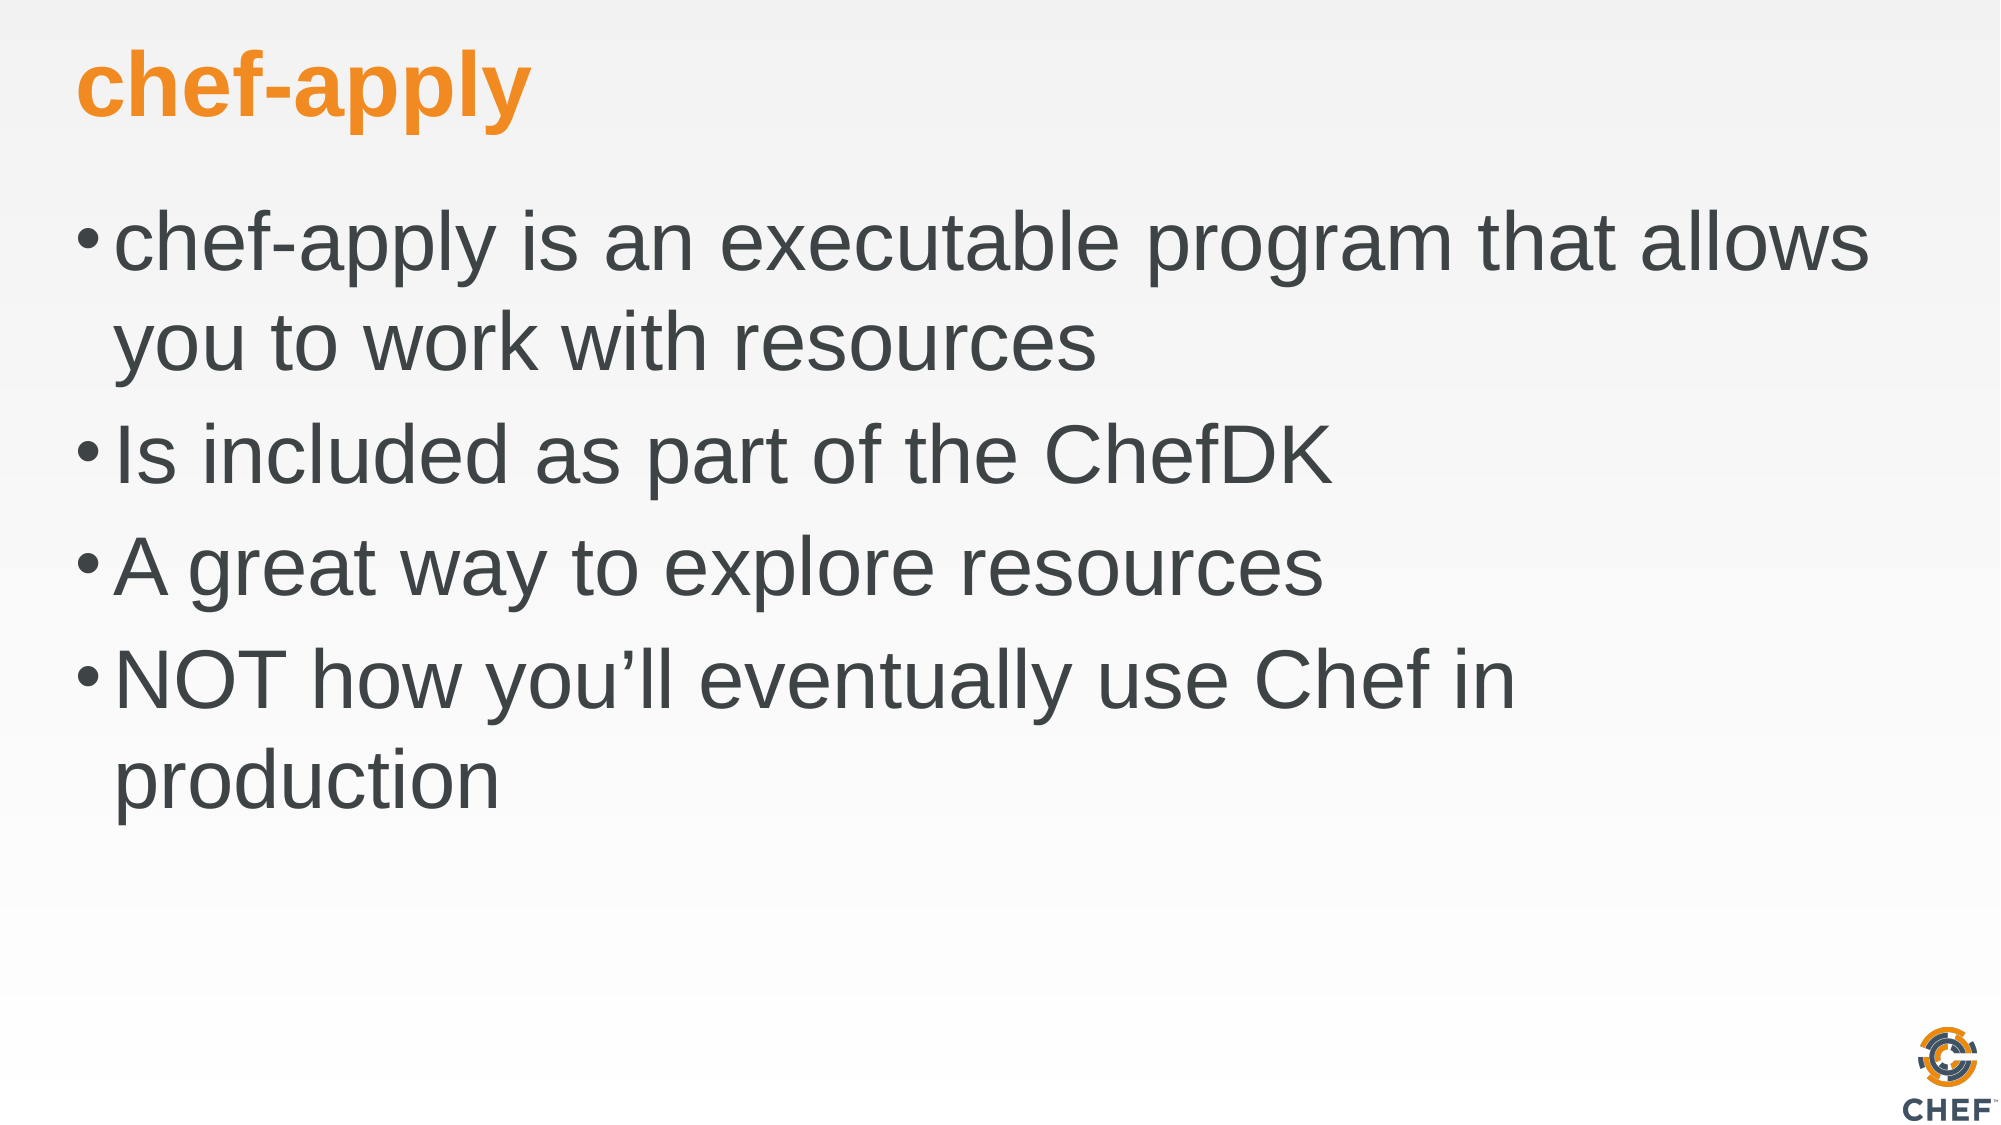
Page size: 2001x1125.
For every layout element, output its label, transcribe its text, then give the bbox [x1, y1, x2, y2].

title chef-apply [75, 37, 1913, 140]
list chef-apply is an executable program that allows you to work with resources Is included as part of the ChefDK A great way to explore resources NOT how you’ll eventually use Chef in production [75, 187, 1913, 1050]
picture [1903, 1027, 1998, 1121]
